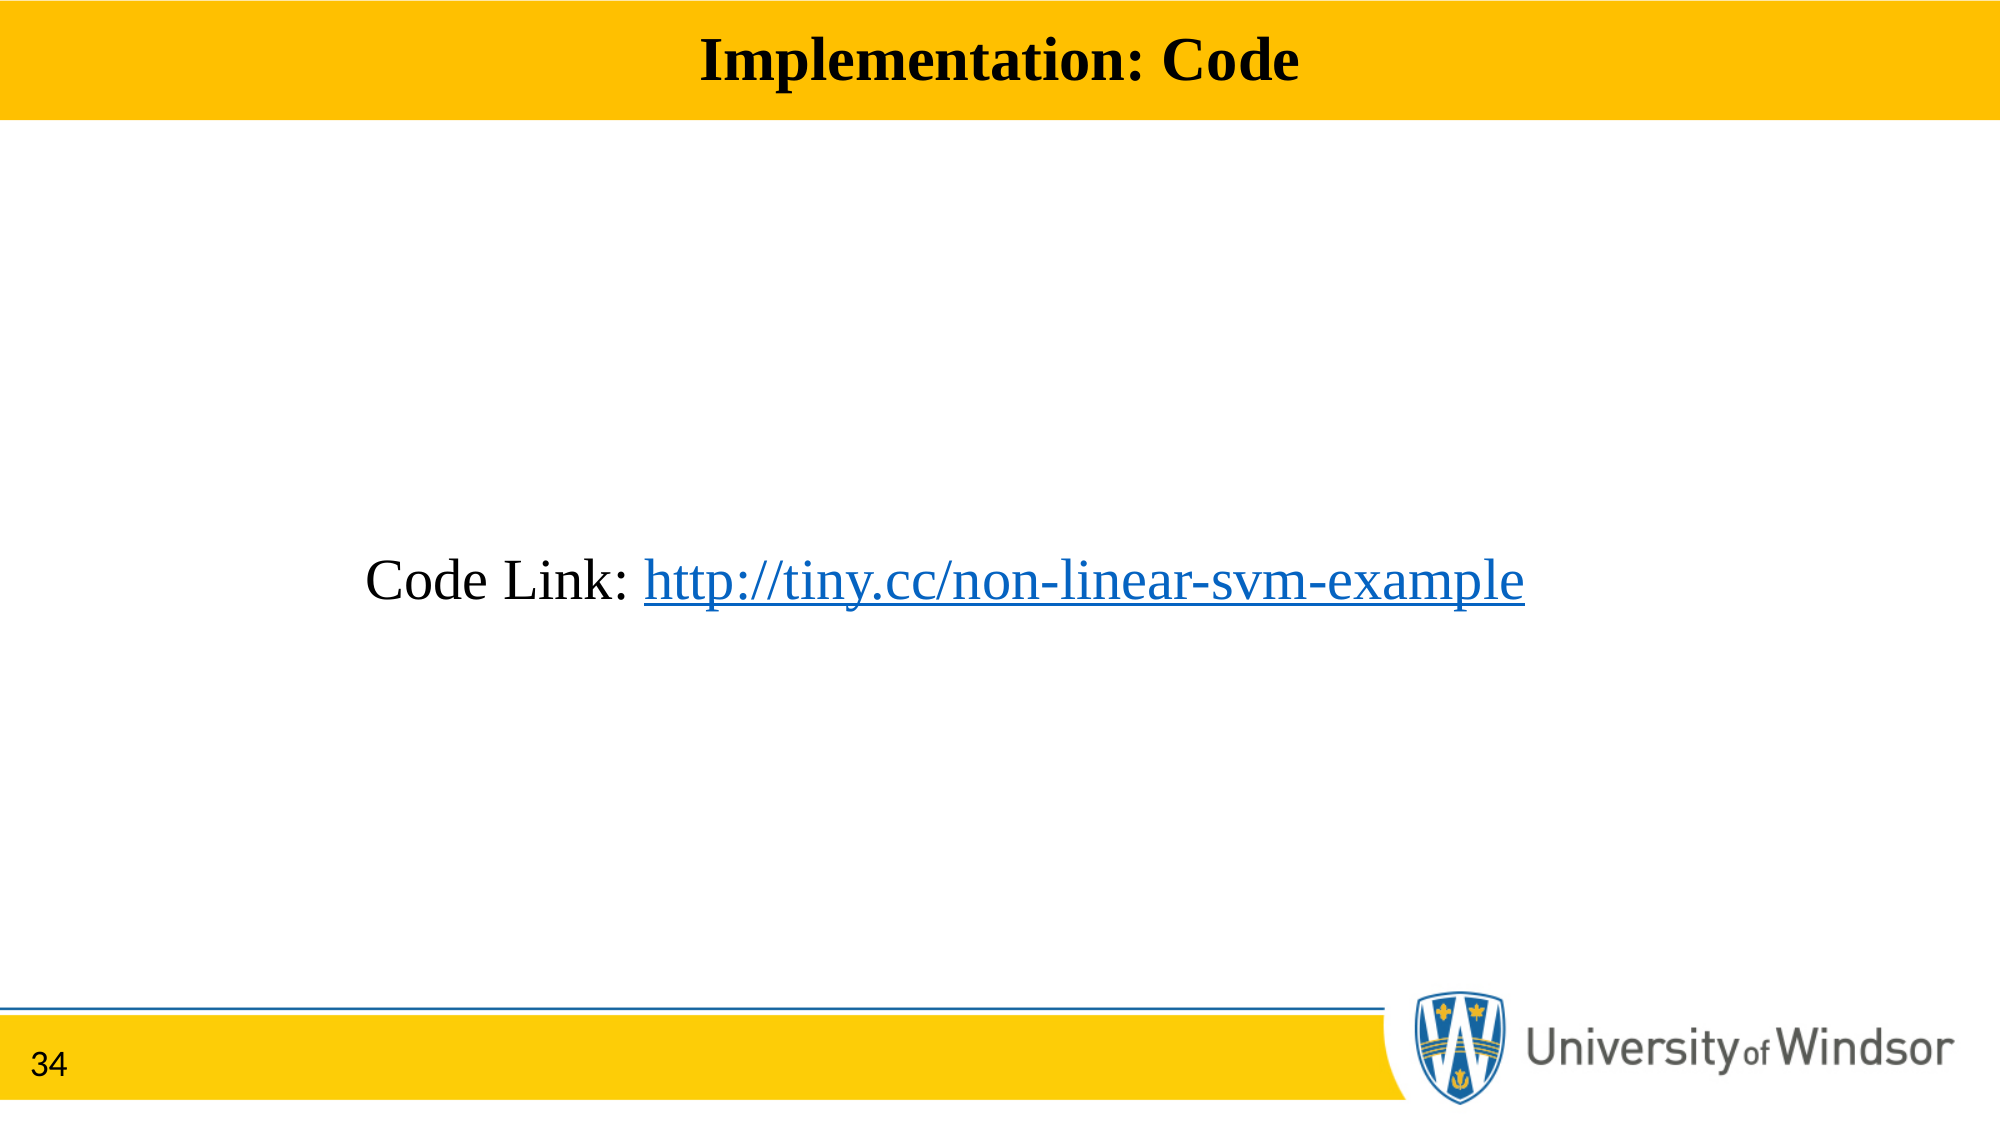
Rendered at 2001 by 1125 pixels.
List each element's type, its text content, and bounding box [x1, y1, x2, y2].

text_box 34 [15, 1031, 465, 1092]
picture [0, 974, 2000, 1125]
title Implementation: Code [0, 0, 2000, 121]
list Code Link: http://tiny.cc/non-linear-svm-example [83, 200, 1808, 914]
